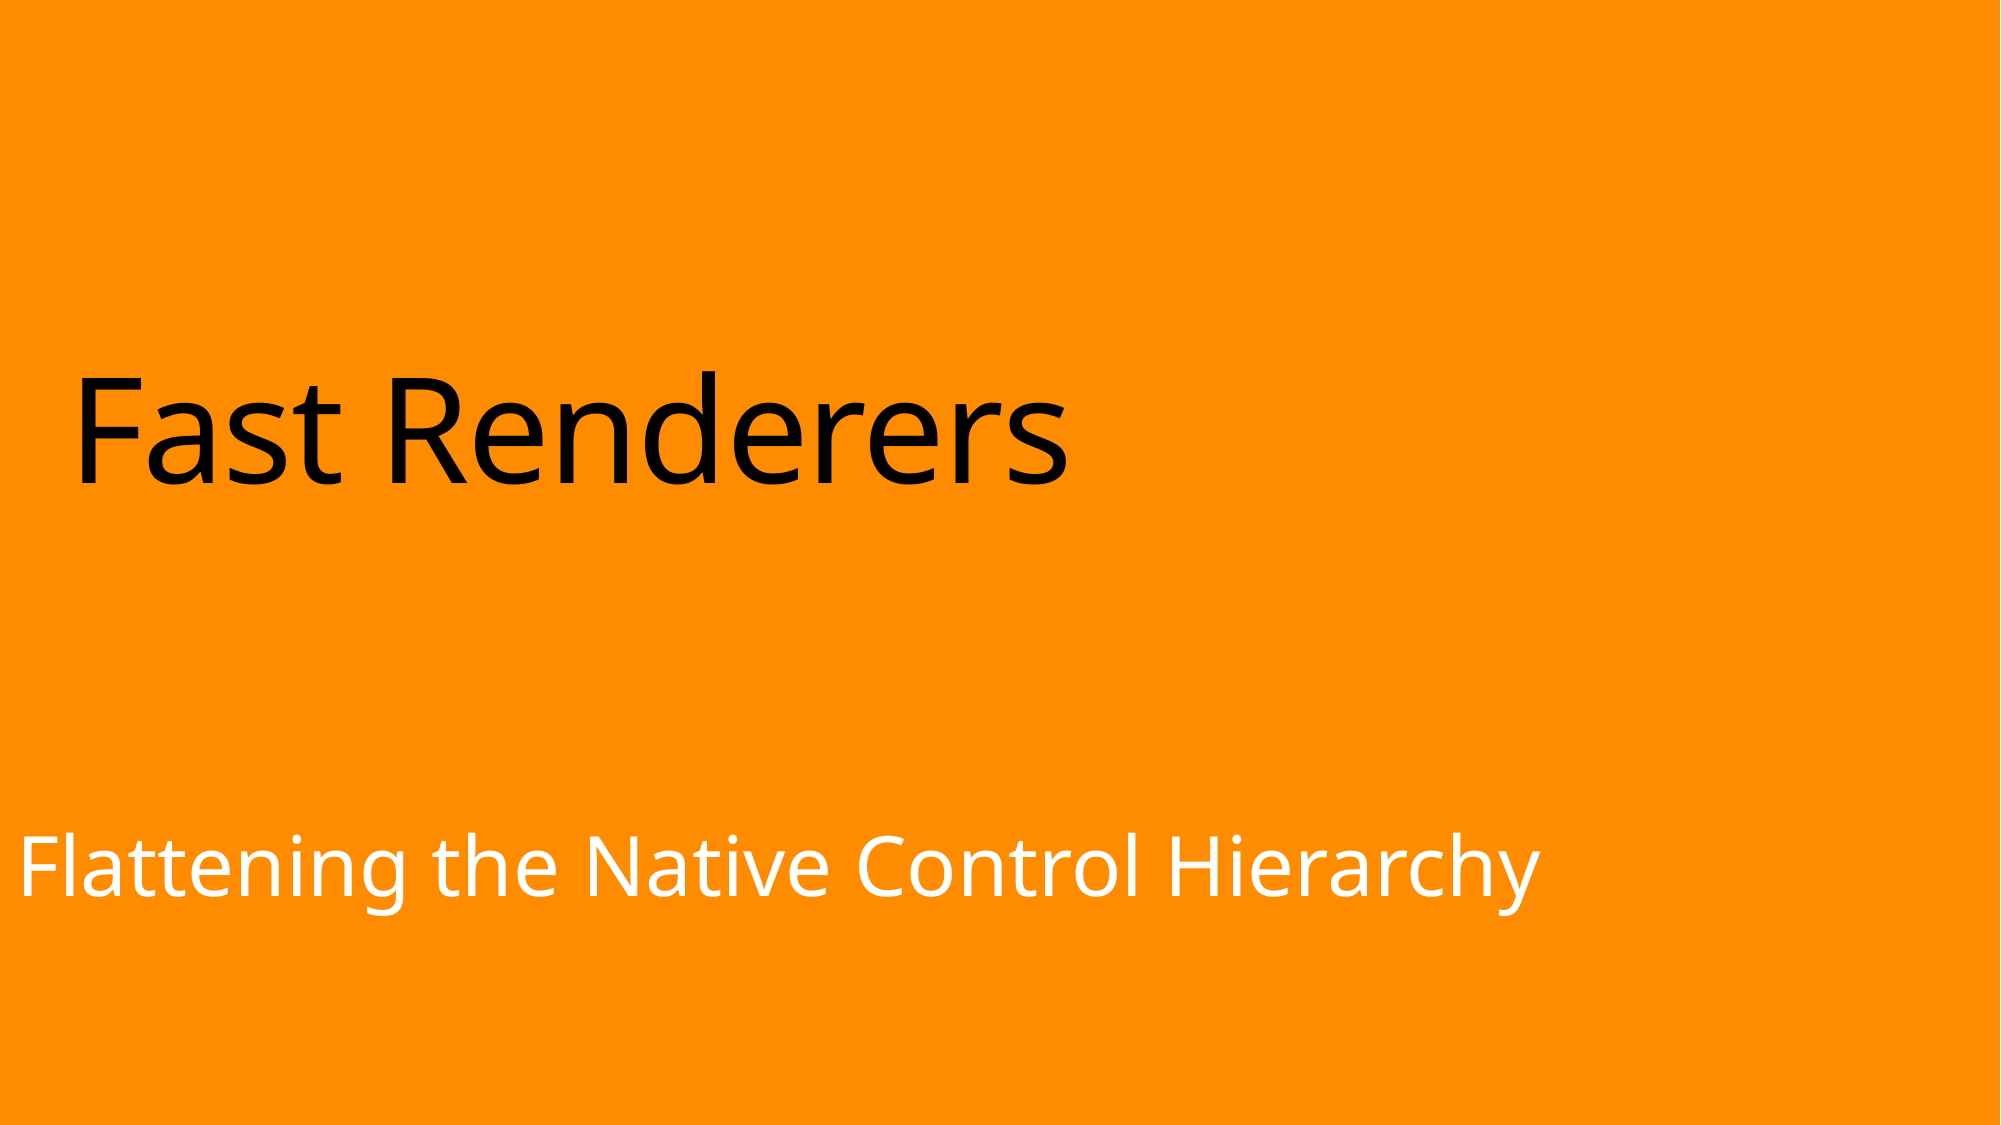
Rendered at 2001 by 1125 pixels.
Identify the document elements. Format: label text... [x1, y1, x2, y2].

title Fast Renderers [44, 341, 1956, 532]
text_box Flattening the Native Control Hierarchy [1, 806, 1557, 921]
